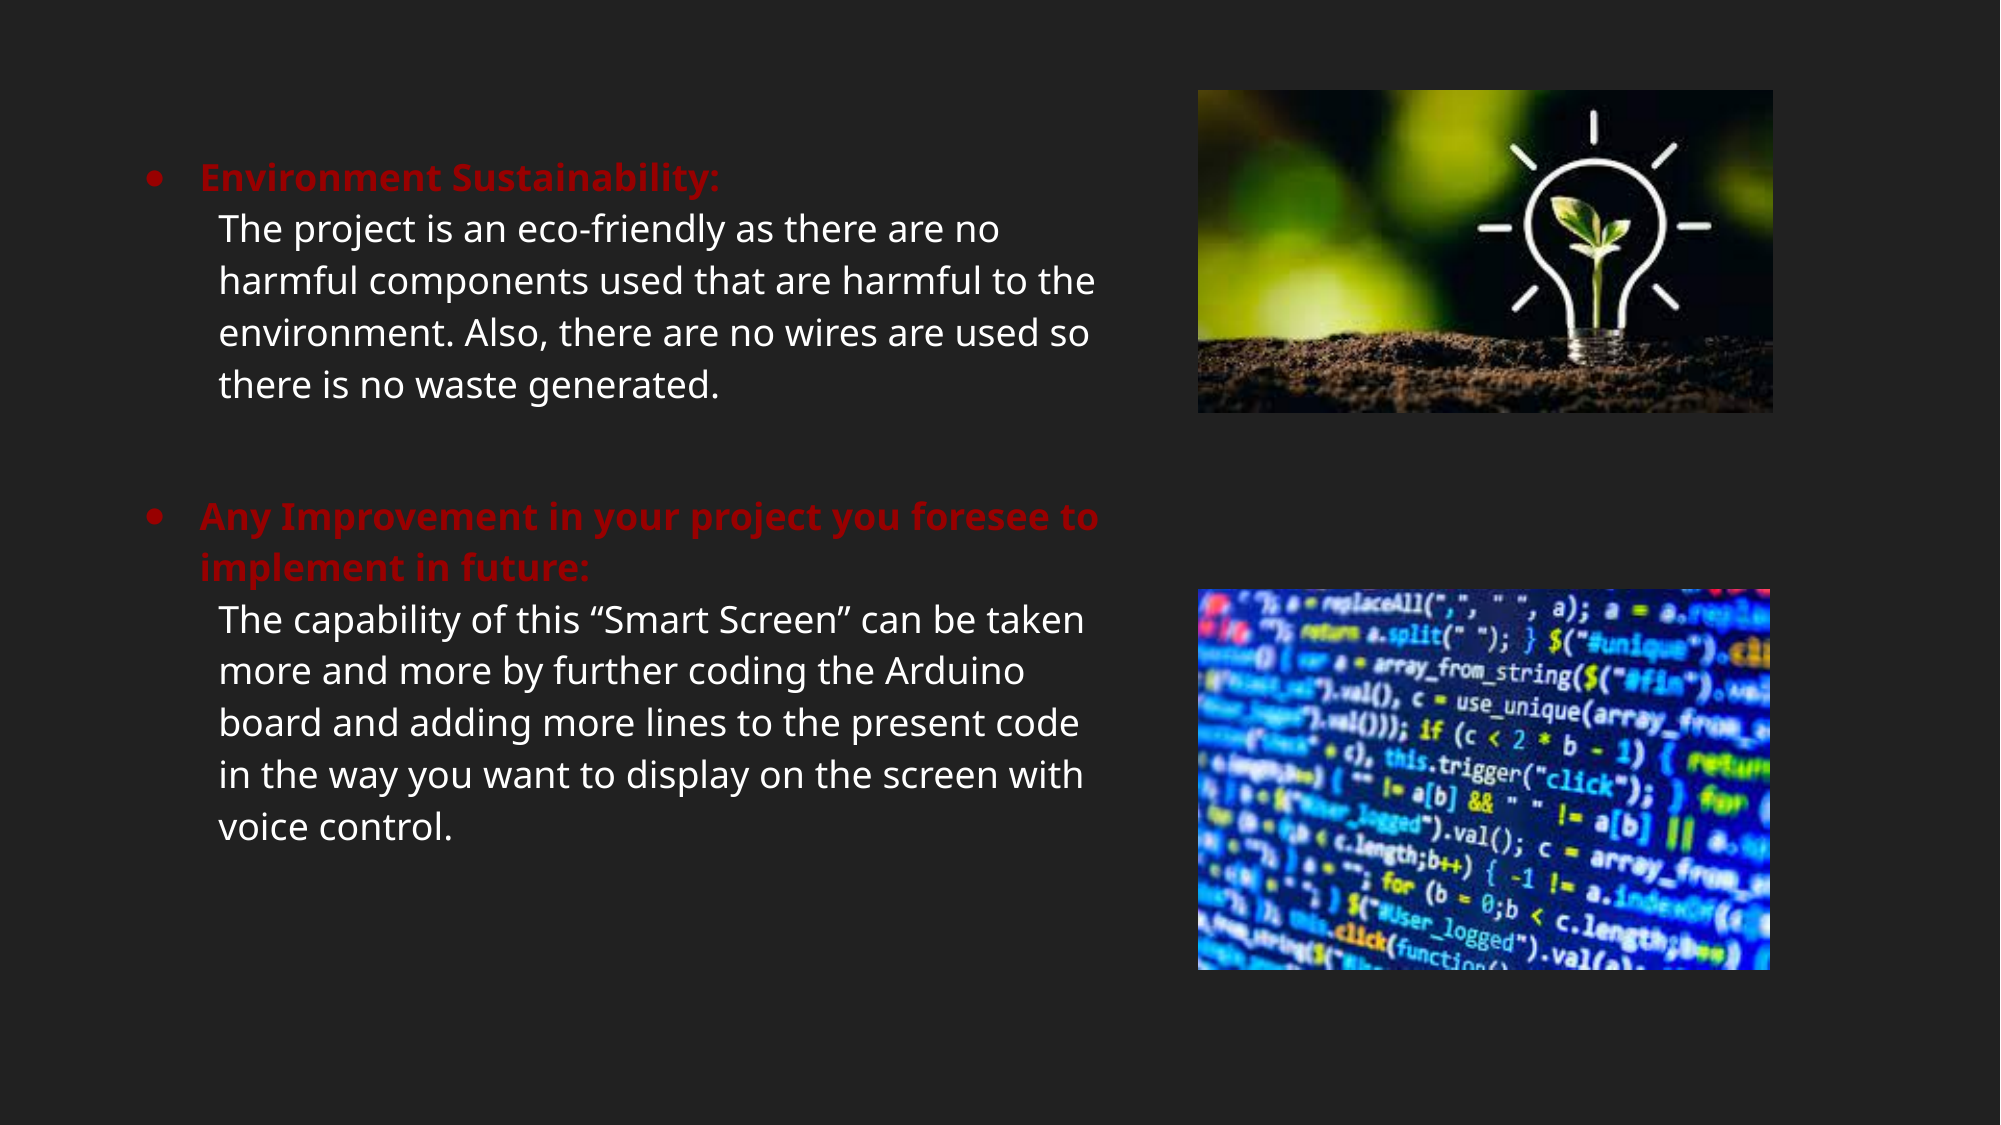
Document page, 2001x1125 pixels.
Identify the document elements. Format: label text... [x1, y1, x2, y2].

picture [1197, 589, 1770, 971]
text_box Any Improvement in your project you foresee to implement in future: The capability of this “Smart Screen” can be taken more and more by further coding the Arduino board and adding more lines to the present code in the way you want to display on the screen with voice control. [128, 478, 1129, 946]
text_box Environment Sustainability: The project is an eco-friendly as there are no harmful components used that are harmful to the environment. Also, there are no wires are used so there is no waste generated. [128, 139, 1129, 413]
picture [1197, 90, 1773, 413]
